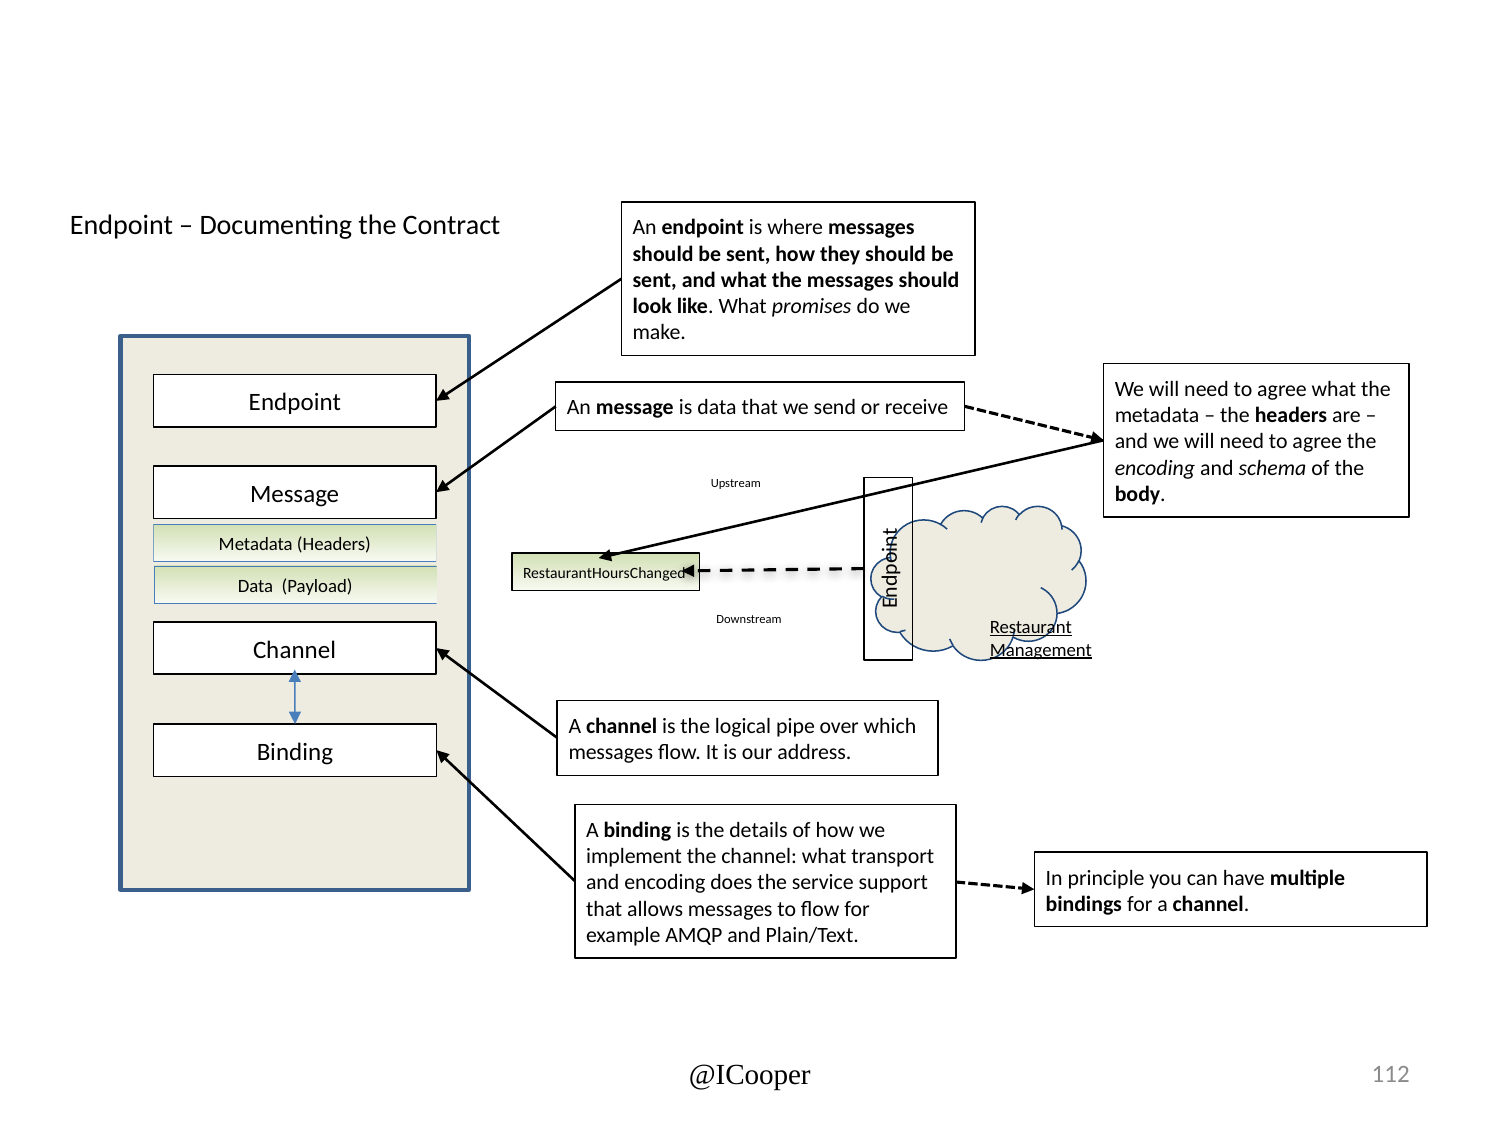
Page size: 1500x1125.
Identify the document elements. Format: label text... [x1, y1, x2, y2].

text_box Endpoint [863, 567, 913, 660]
text_box Downstream [705, 603, 799, 634]
text_box Restaurant Management [978, 603, 1126, 671]
text_box Endpoint [153, 374, 431, 428]
text_box In principle you can have multiple bindings for a channel. [1034, 851, 1427, 927]
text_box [435, 279, 622, 402]
text_box [913, 567, 1087, 661]
text_box RestaurantHoursChanged [511, 553, 700, 591]
text_box A binding is the details of how we implement the channel: what transport and encoding does the service support that allows messages to flow for example AMQP and Plain/Text. [574, 804, 956, 958]
text_box A channel is the logical pipe over which messages flow. It is our address. [557, 700, 939, 776]
slide_number 112 [1074, 1042, 1425, 1103]
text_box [436, 750, 576, 883]
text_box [435, 406, 556, 493]
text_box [964, 406, 1104, 442]
slide_number 156 [595, 553, 700, 582]
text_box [681, 568, 864, 572]
text_box Metadata (Headers) [153, 524, 437, 562]
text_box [435, 648, 558, 739]
text_box Message [153, 466, 437, 519]
text_box An message is data that we send or receive [561, 382, 965, 431]
text_box Endpoint – Documenting the Contract [58, 195, 1032, 252]
text_box [556, 382, 624, 431]
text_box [598, 440, 1104, 559]
text_box [118, 334, 471, 892]
footer @ICooper [512, 1042, 988, 1103]
text_box Channel [153, 621, 437, 675]
text_box An endpoint is where messages should be sent, how they should be sent, and what the messages should look like. What promises do we make. [621, 201, 976, 356]
text_box Binding [153, 724, 437, 777]
text_box Data (Payload) [153, 565, 437, 604]
text_box We will need to agree what the metadata – the headers are – and we will need to agree the encoding and schema of the body. [1103, 363, 1410, 517]
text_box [955, 881, 1035, 890]
